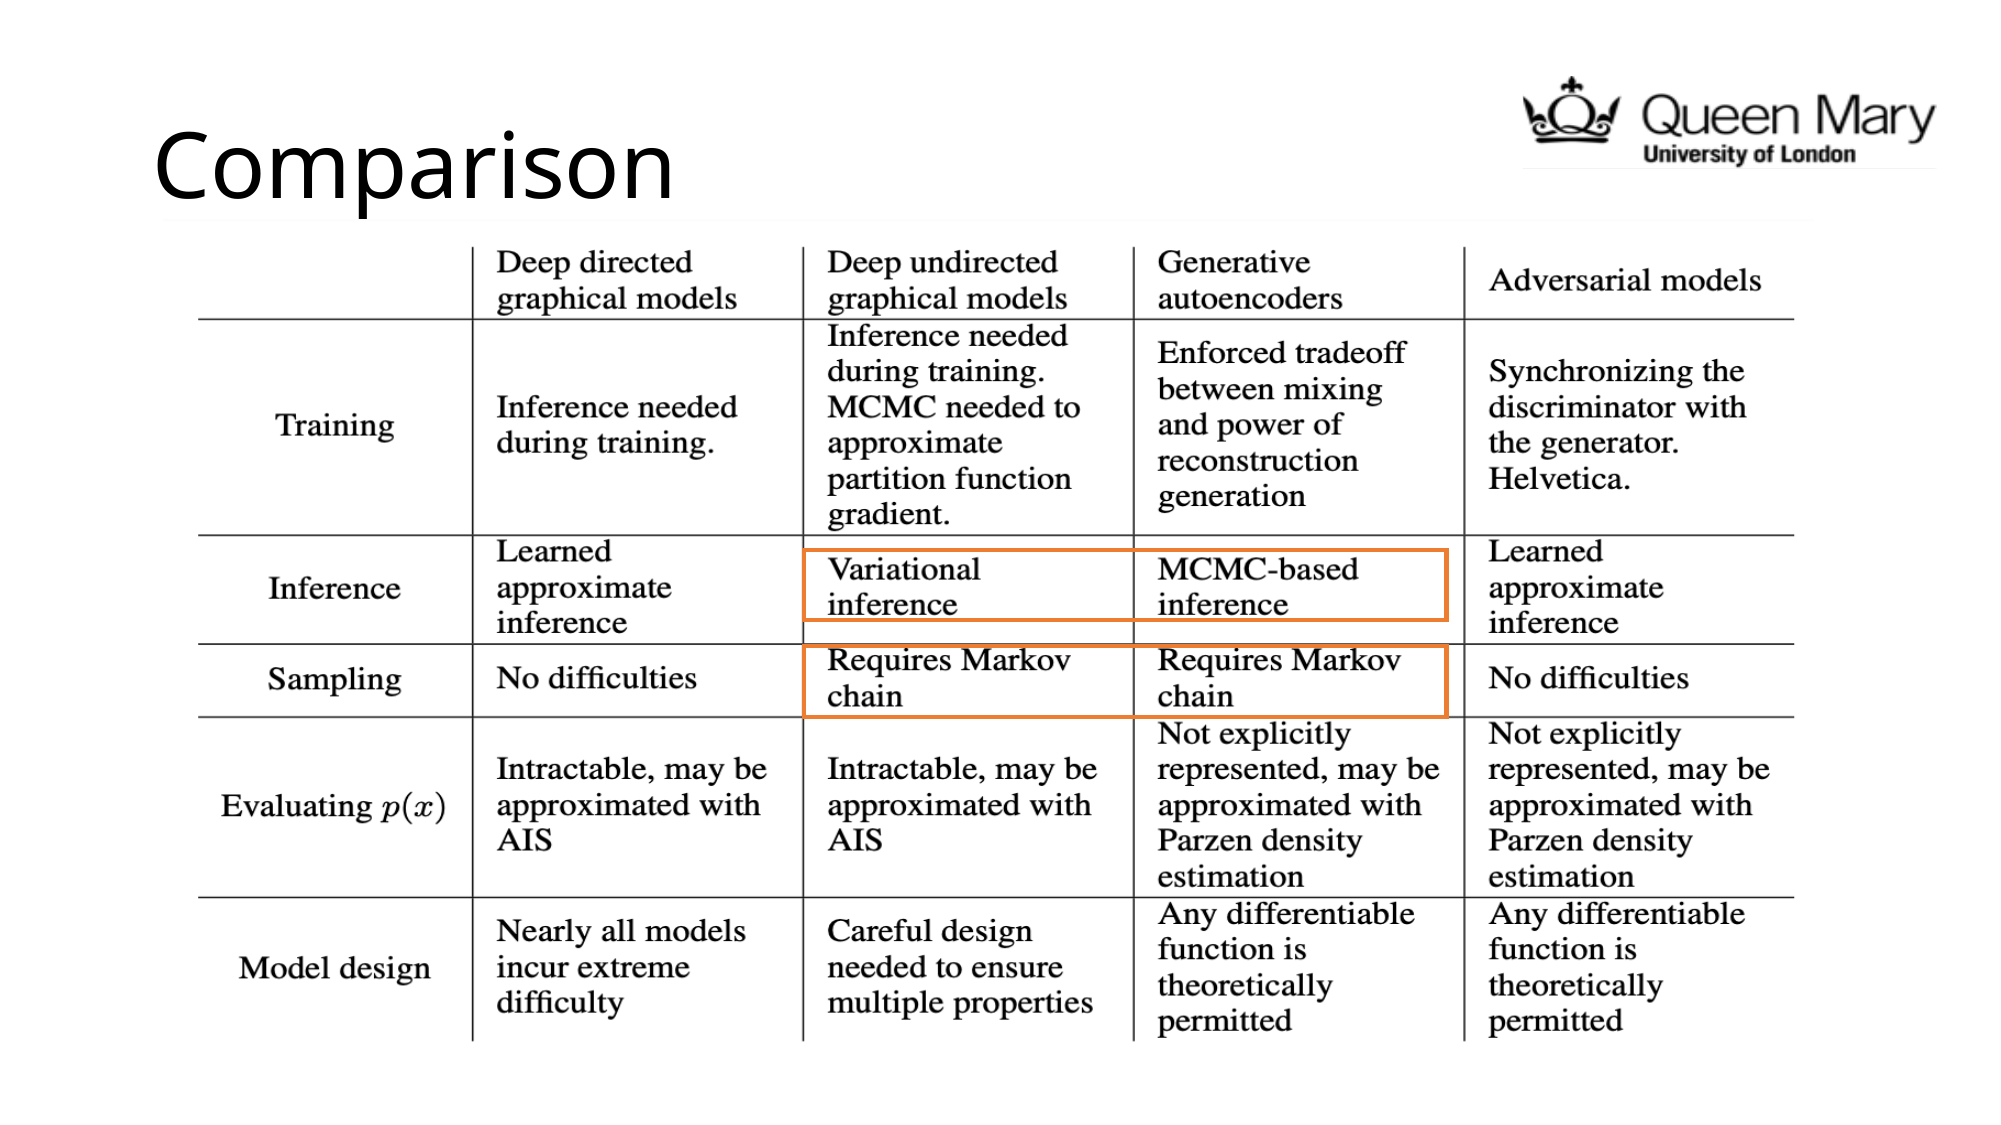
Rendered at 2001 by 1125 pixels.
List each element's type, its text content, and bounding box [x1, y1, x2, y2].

title Comparison [137, 59, 1863, 278]
picture [1522, 75, 1937, 169]
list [163, 219, 1814, 1065]
